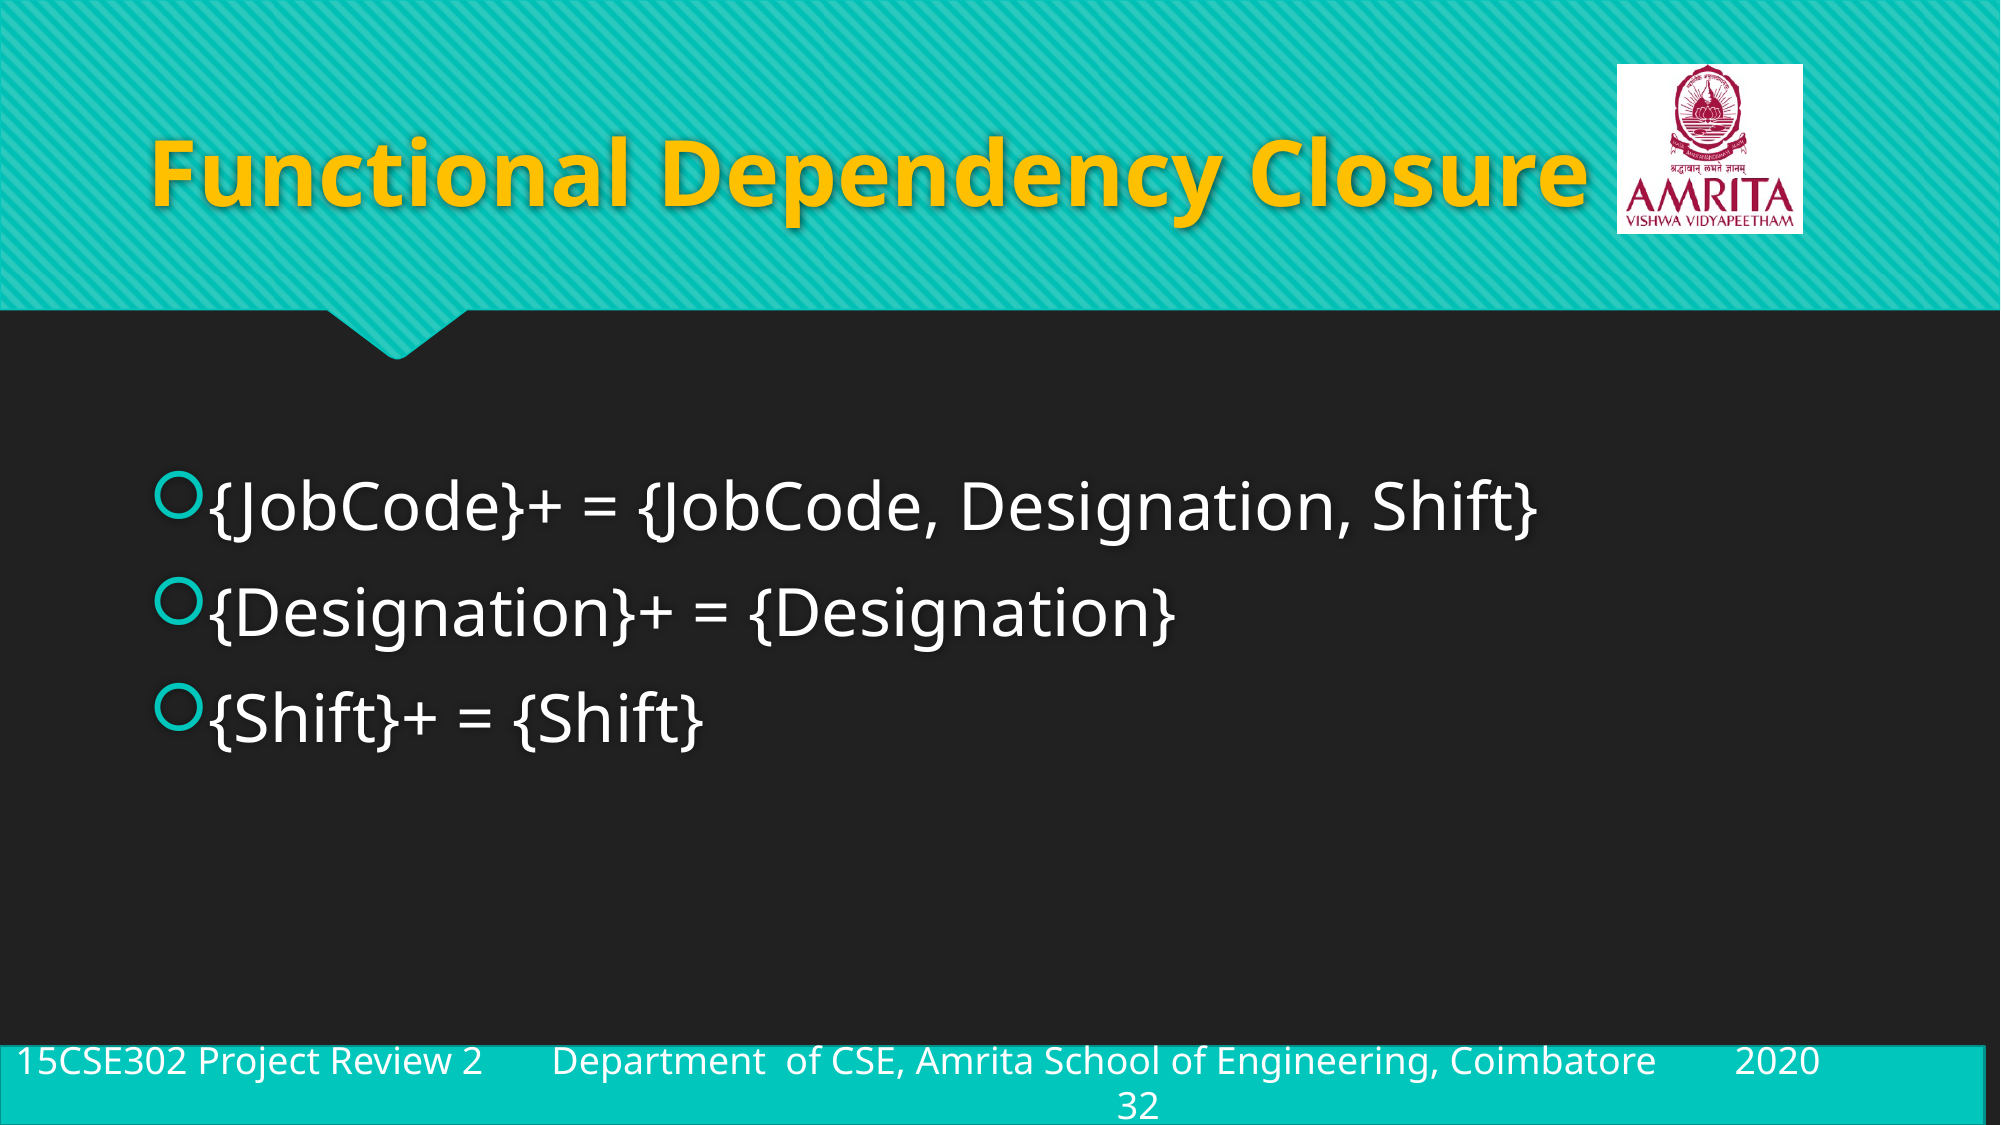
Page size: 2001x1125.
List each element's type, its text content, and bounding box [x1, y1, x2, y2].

picture [1617, 64, 1803, 73]
list {JobCode}+ = {JobCode, Designation, Shift} {Designation}+ = {Designation} {Shift}+ = {Shift} [134, 364, 1866, 962]
title Functional Dependency Closure [132, 73, 1868, 233]
